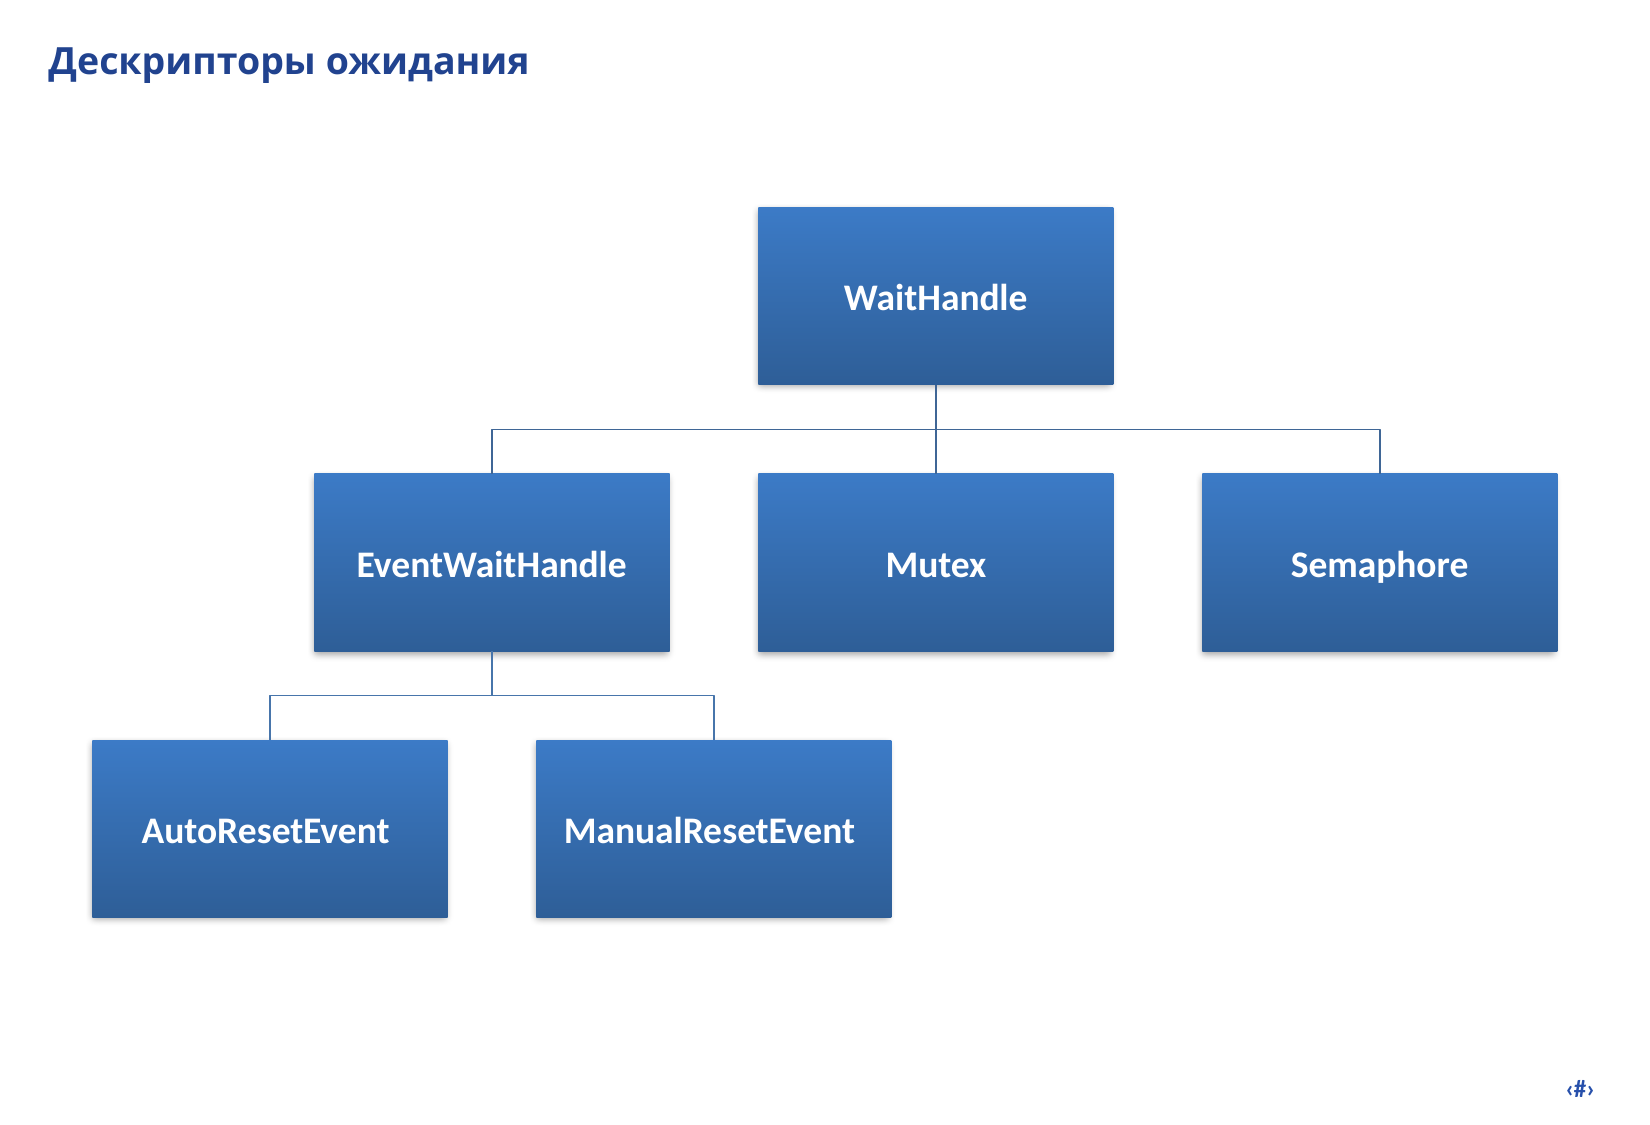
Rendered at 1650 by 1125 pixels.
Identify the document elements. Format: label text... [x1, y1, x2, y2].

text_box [92, 207, 1558, 918]
title Дескрипторы ожидания [40, 28, 1617, 90]
